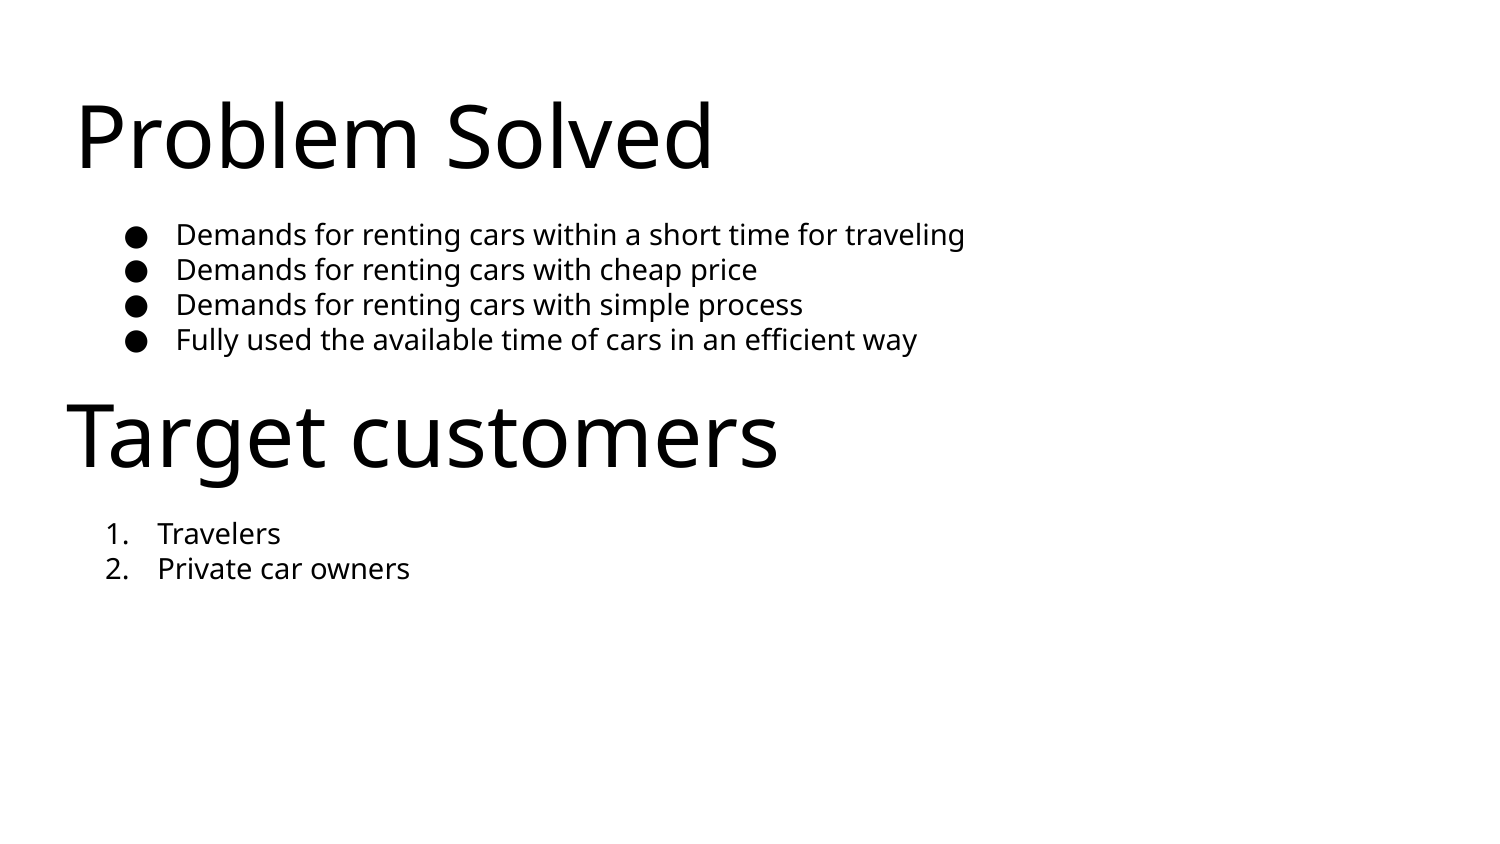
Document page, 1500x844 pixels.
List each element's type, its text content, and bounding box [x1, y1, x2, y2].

title Target customers [51, 406, 1449, 501]
text_box Travelers Private car owners [67, 500, 1414, 800]
title Problem Solved [59, 107, 1458, 202]
text_box Demands for renting cars within a short time for traveling Demands for renting cars with cheap price Demands for renting cars with simple process Fully used the available time of cars in an efficient way [85, 201, 1432, 406]
